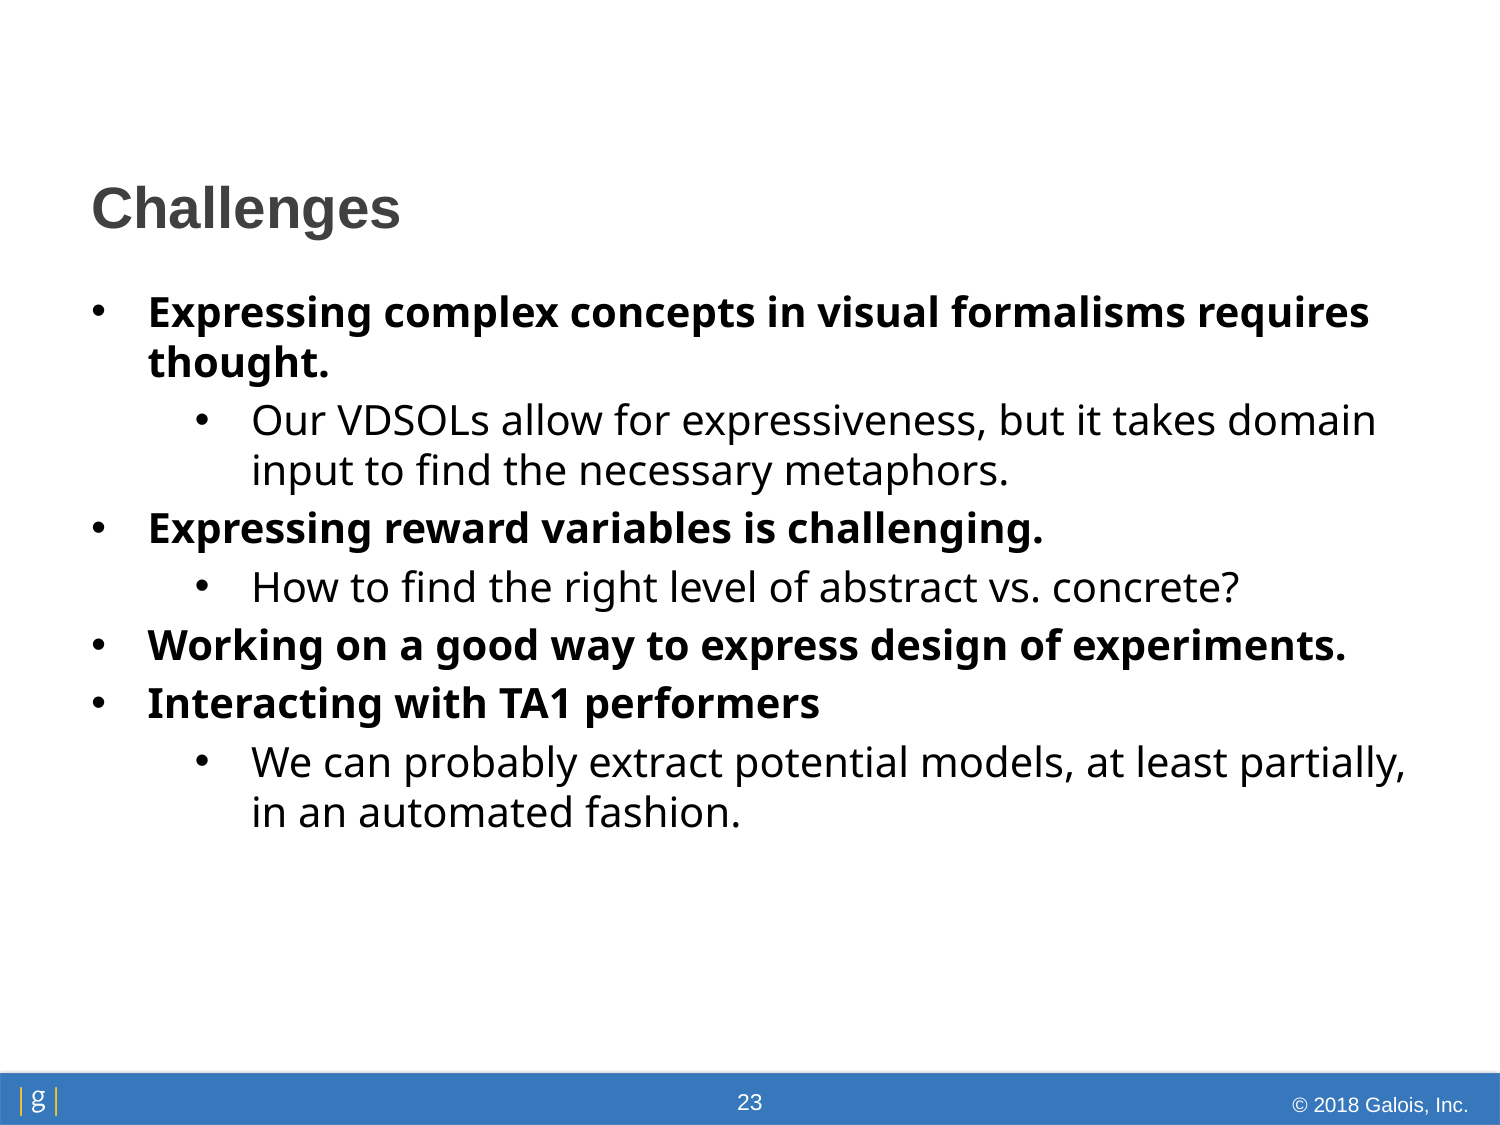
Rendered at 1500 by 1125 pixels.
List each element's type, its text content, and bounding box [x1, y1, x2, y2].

list Expressing complex concepts in visual formalisms requires thought. Our VDSOLs allow for expressiveness, but it takes domain input to find the necessary metaphors. Expressing reward variables is challenging. How to find the right level of abstract vs. concrete? Working on a good way to express design of experiments. Interacting with TA1 performers We can probably extract potential models, at least partially, in an automated fashion. [76, 277, 1426, 1005]
picture [20, 1087, 57, 1116]
title Challenges [76, 172, 1426, 239]
